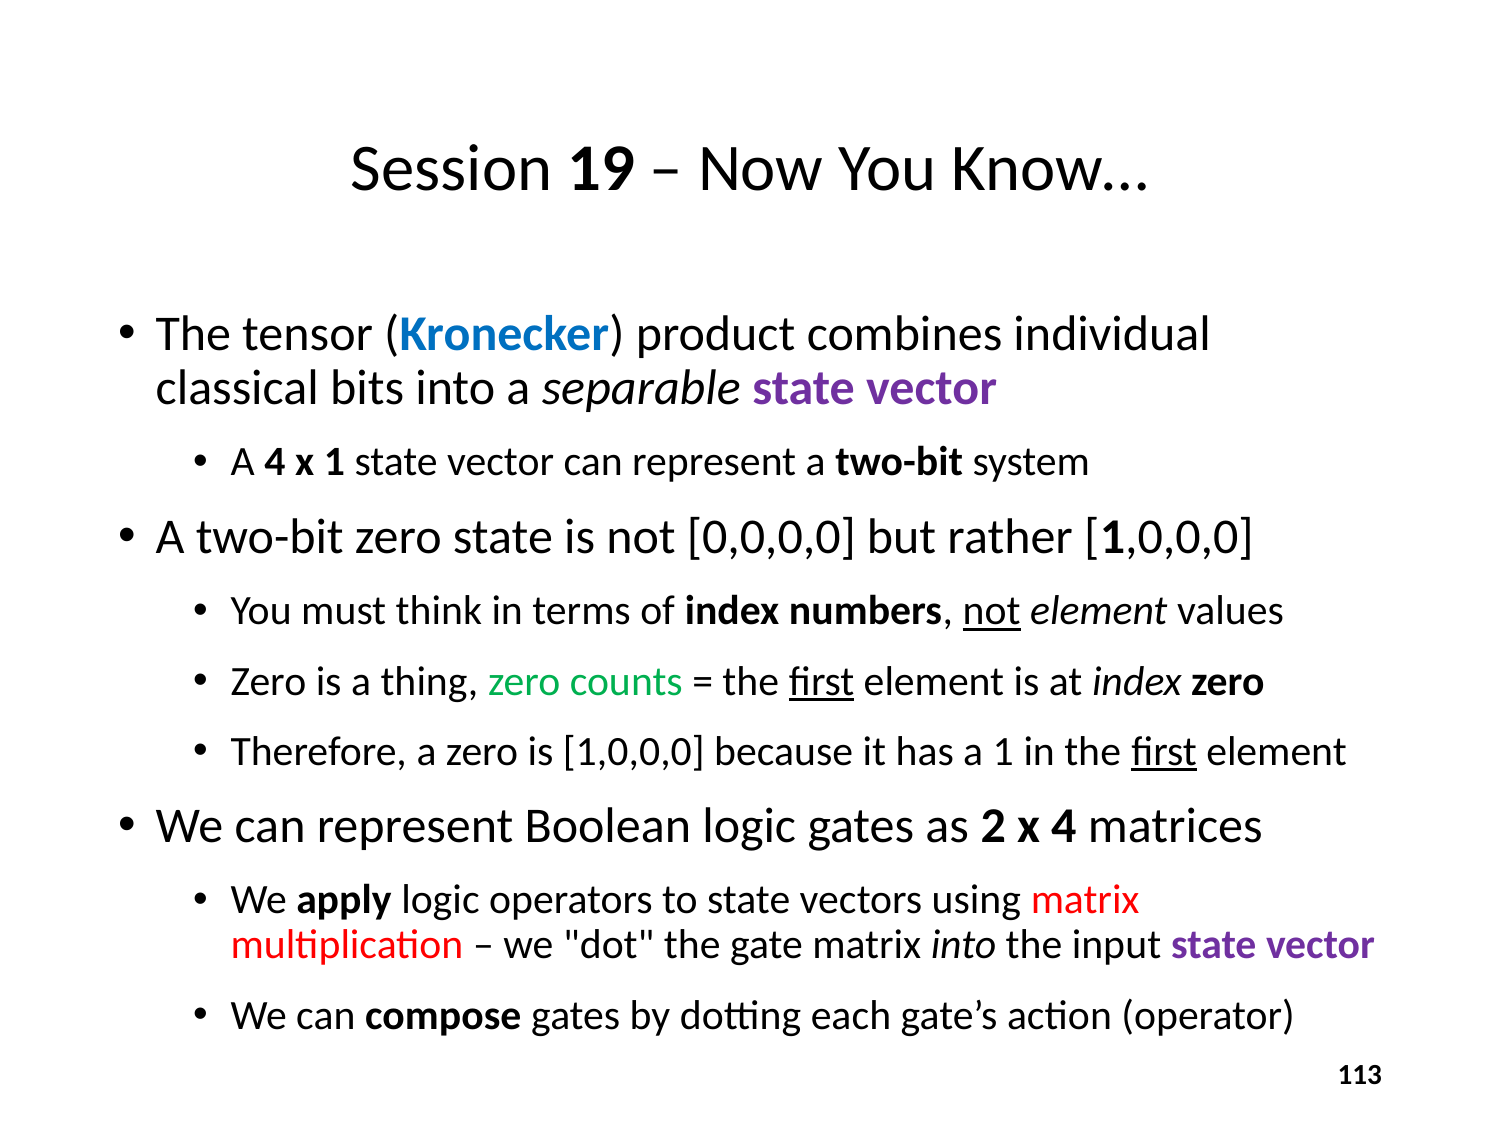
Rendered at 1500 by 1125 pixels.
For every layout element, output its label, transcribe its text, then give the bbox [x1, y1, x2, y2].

title Session 19 – Now You Know… [103, 59, 1397, 278]
slide_number 113 [1059, 1042, 1397, 1103]
list The tensor (Kronecker) product combines individual classical bits into a separable state vector A 4 x 1 state vector can represent a two-bit system A two-bit zero state is not [0,0,0,0] but rather [1,0,0,0] You must think in terms of index numbers, not element values Zero is a thing, zero counts = the first element is at index zero Therefore, a zero is [1,0,0,0] because it has a 1 in the first element We can represent Boolean logic gates as 2 x 4 matrices We apply logic operators to state vectors using matrix multiplication – we "dot" the gate matrix into the input state vector We can compose gates by dotting each gate’s action (operator) [103, 299, 1397, 1057]
